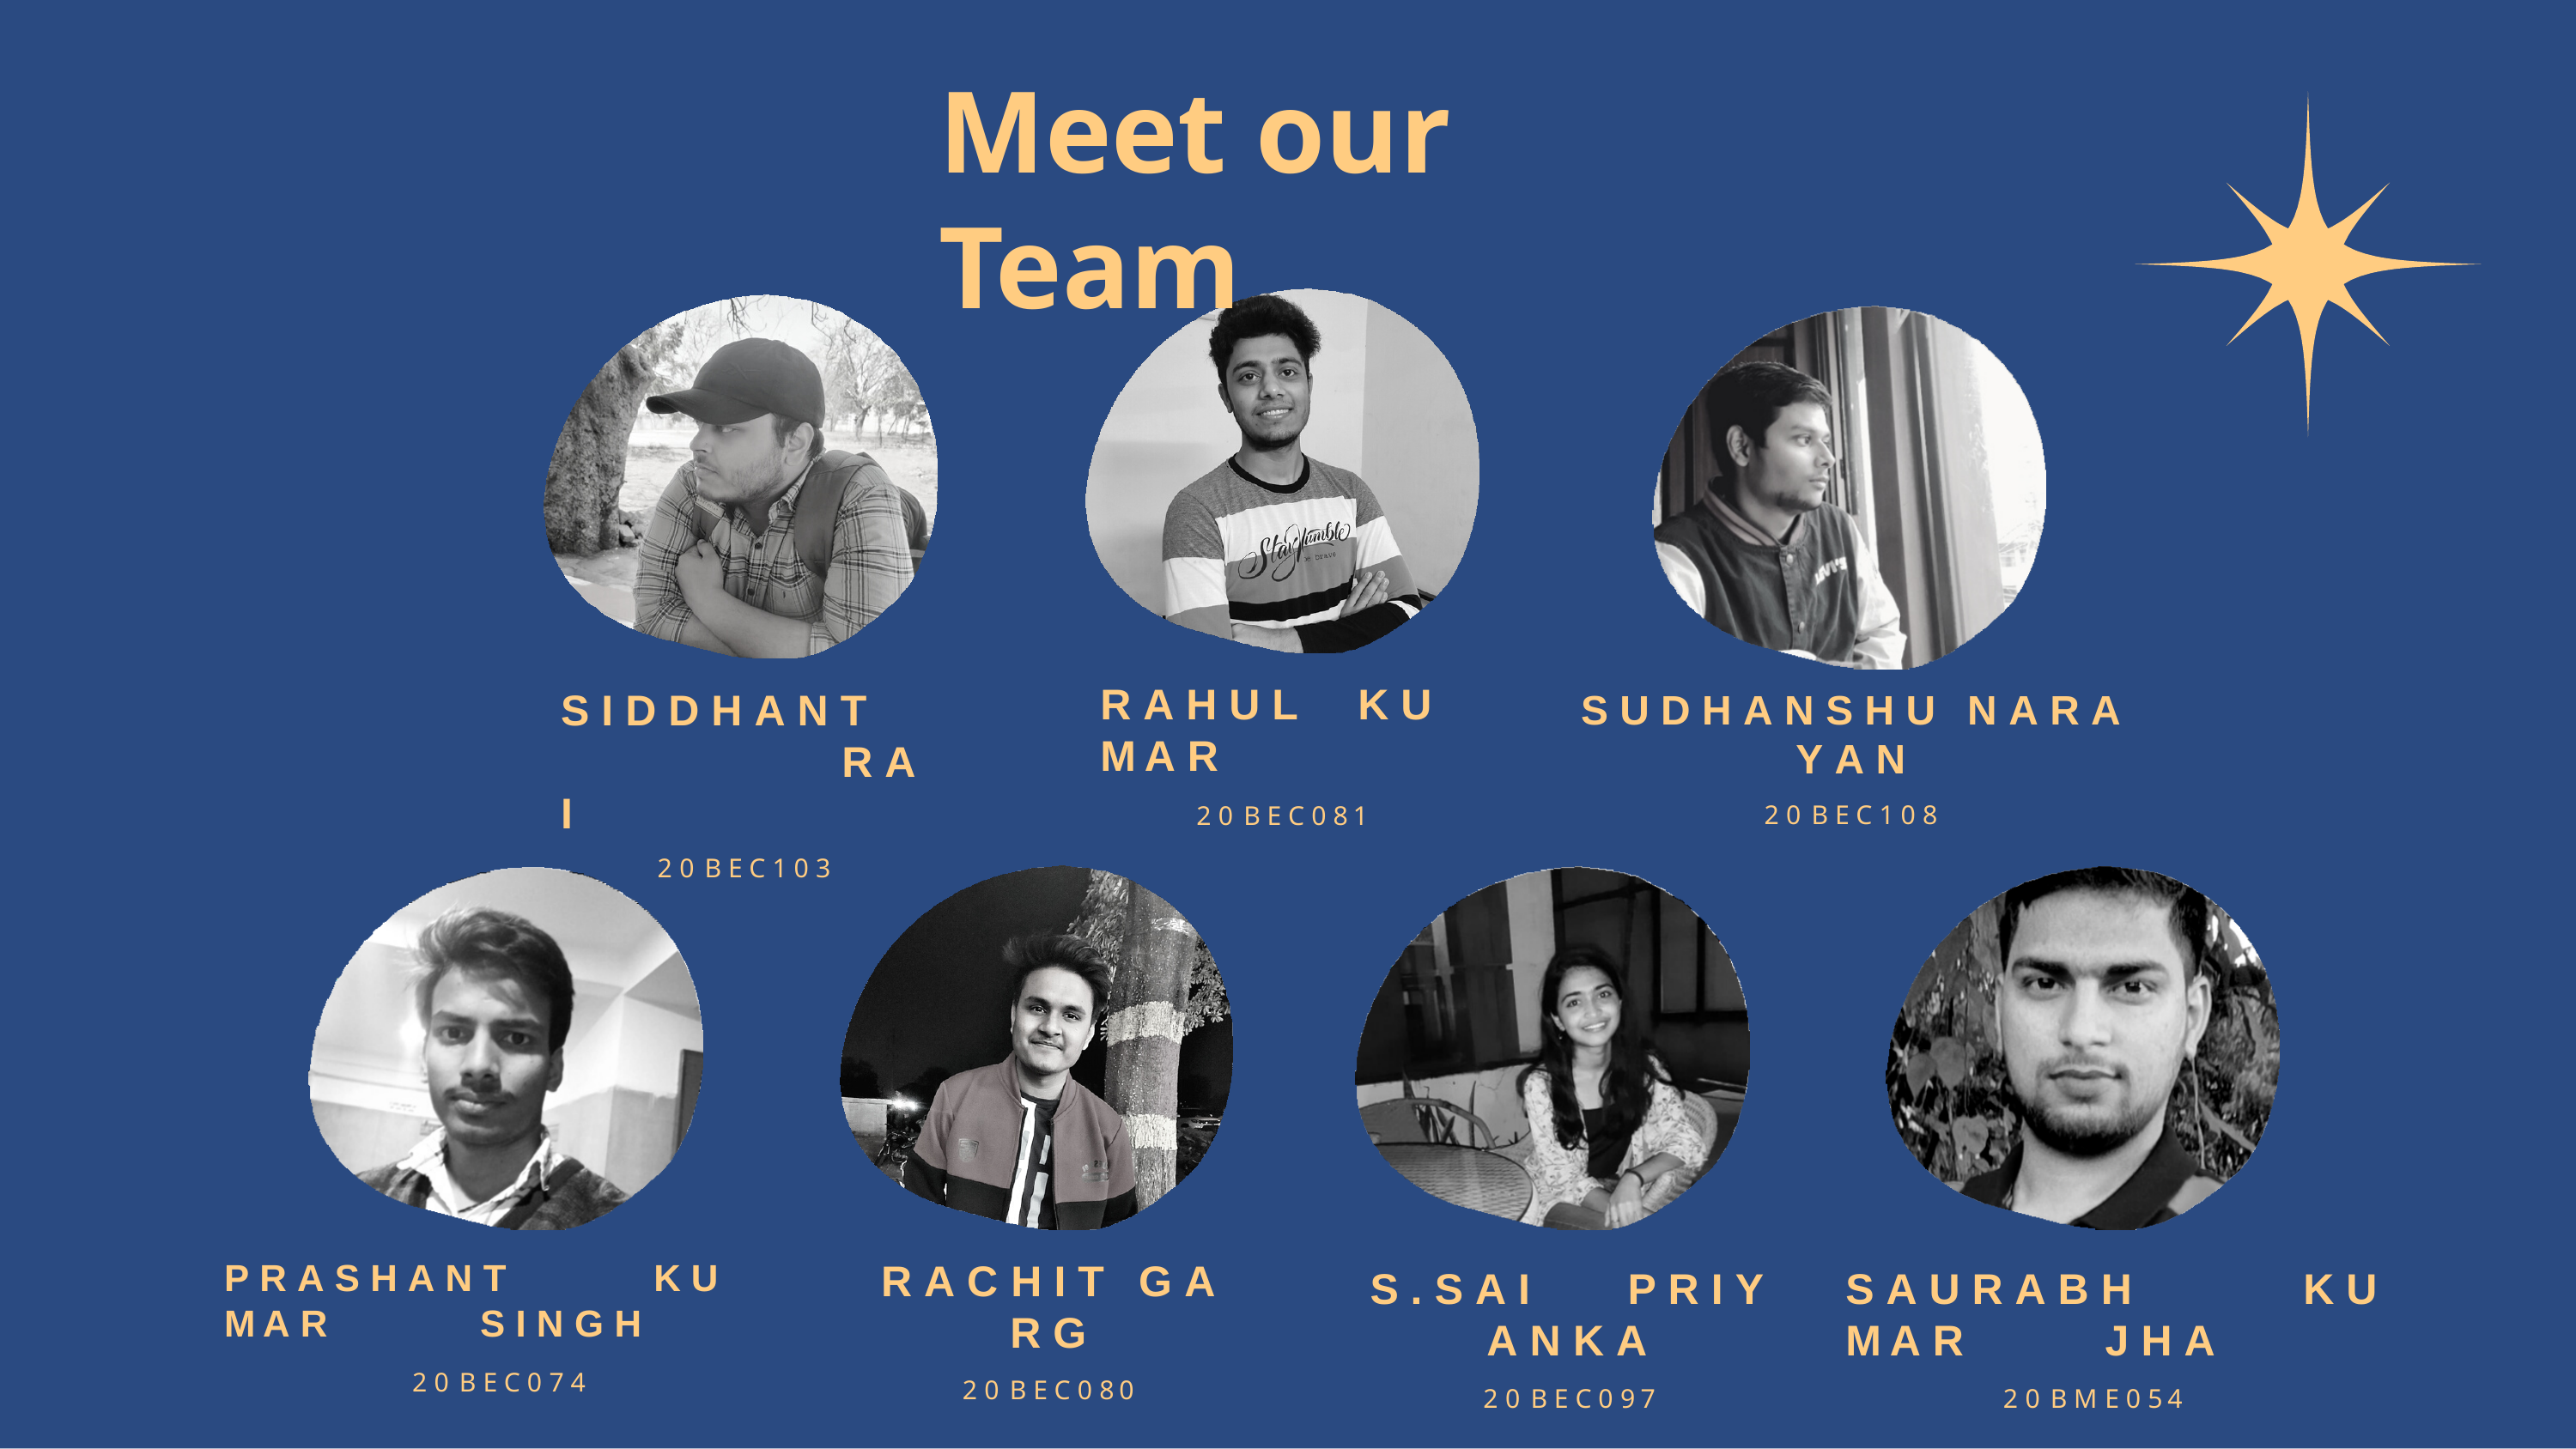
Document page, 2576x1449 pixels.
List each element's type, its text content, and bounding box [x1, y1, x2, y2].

text_box R A C H I T G A R G 2 0 B E C 080 [871, 1237, 1225, 1405]
picture [308, 864, 703, 1230]
picture [1651, 304, 2046, 670]
text_box [2135, 91, 2482, 438]
text_box R A H U L K U MA R 2 0 B E C 081 [1098, 674, 1466, 831]
text_box S I D D H A N T R A I 2 0 B E C 1 03 [559, 665, 923, 883]
picture [838, 864, 1233, 1230]
text_box S A U R A B H K U MA R J H A 2 0 B M E 054 [1844, 1231, 2399, 1414]
title Meet our Team [937, 58, 1722, 331]
picture [1084, 287, 1479, 653]
text_box S . S A I P R I Y A N K A 2 0 B E C 097 [1364, 1231, 1770, 1414]
picture [1885, 864, 2280, 1230]
text_box P R A S H A N T K U MA R S I N G H 2 0 B E C 07 4 [222, 1252, 791, 1397]
text_box S U D H A N S H U N A R A Y A N 2 0 B E C 1 08 [1573, 657, 2129, 830]
picture [1355, 864, 1750, 1230]
picture [543, 293, 938, 658]
